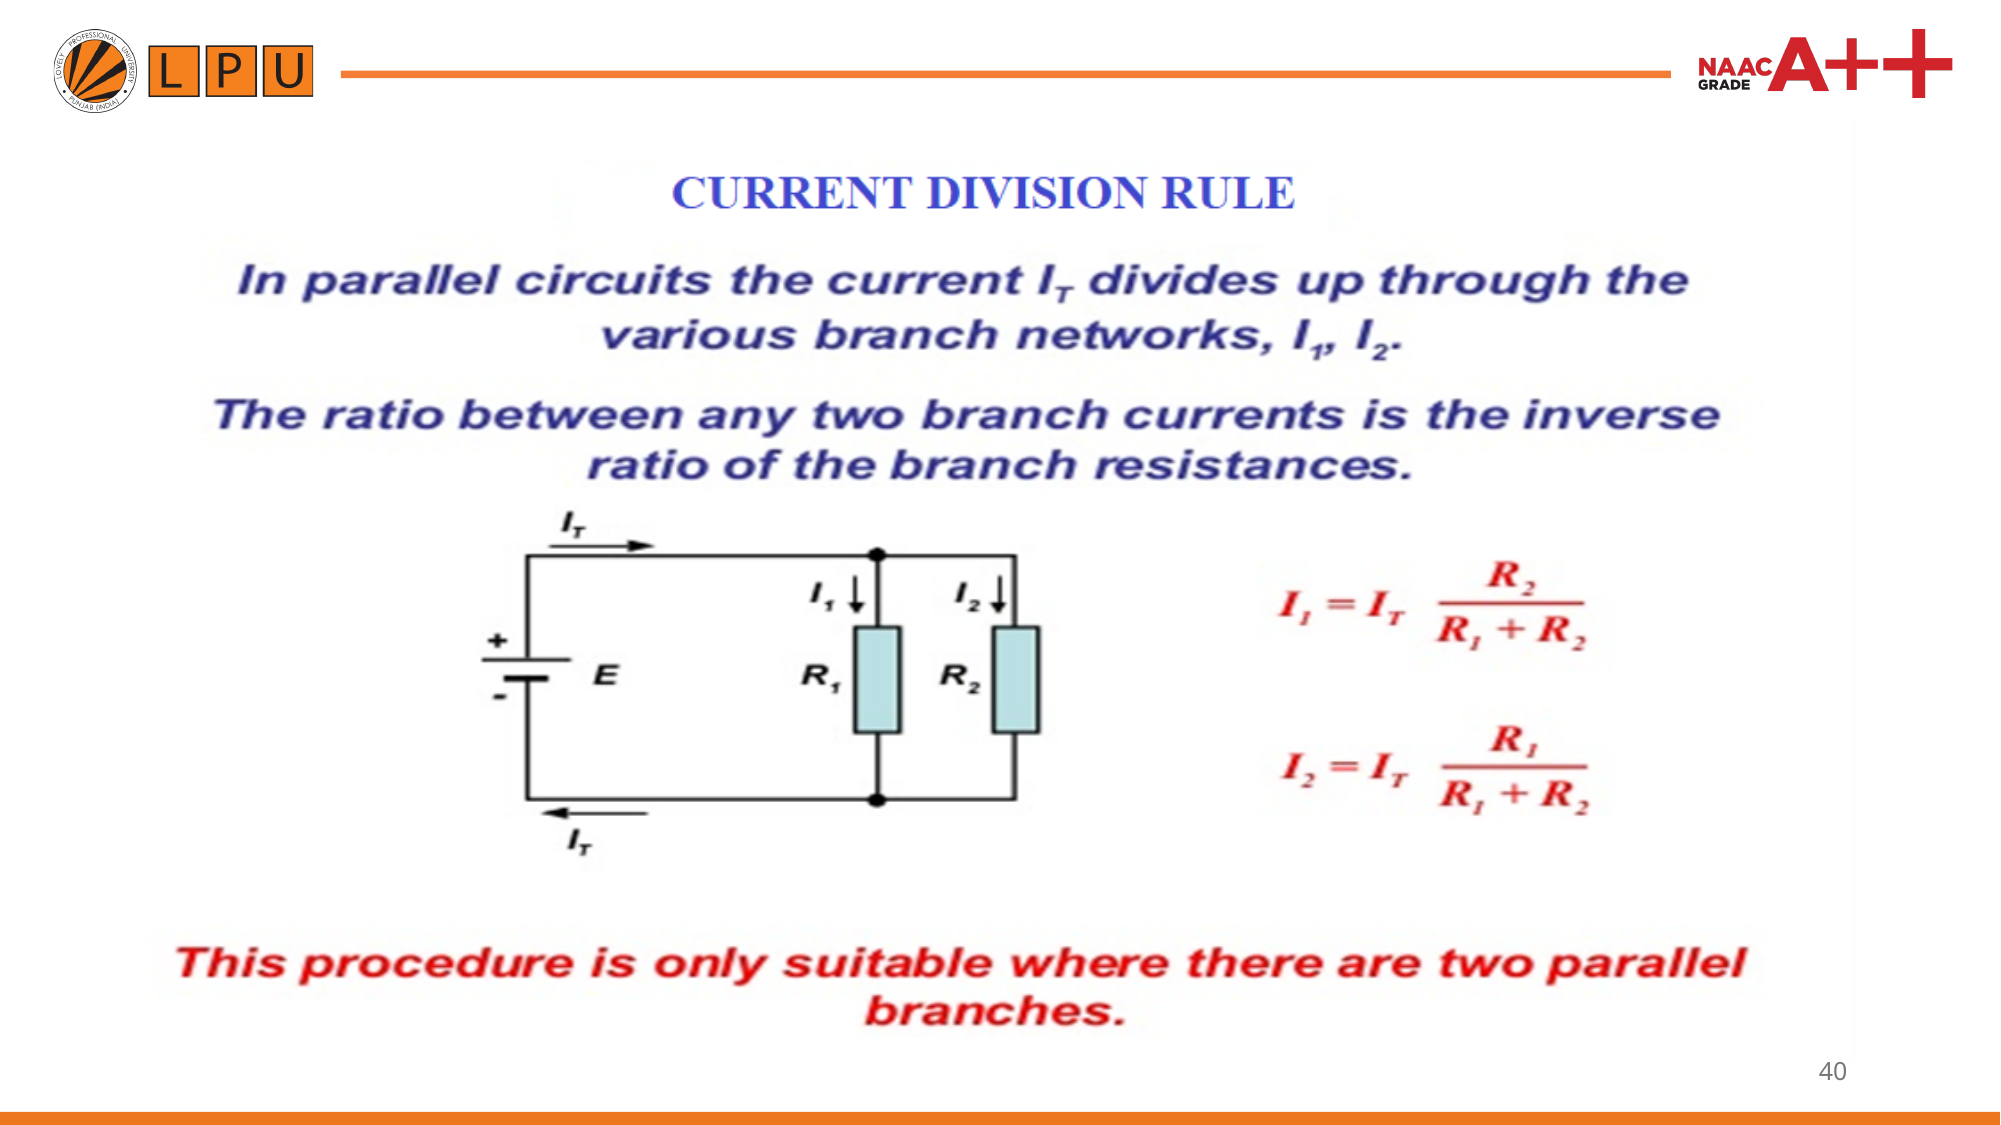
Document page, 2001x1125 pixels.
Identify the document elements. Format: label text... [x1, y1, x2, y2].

picture [79, 117, 1857, 1062]
slide_number 40 [1412, 1042, 1863, 1103]
